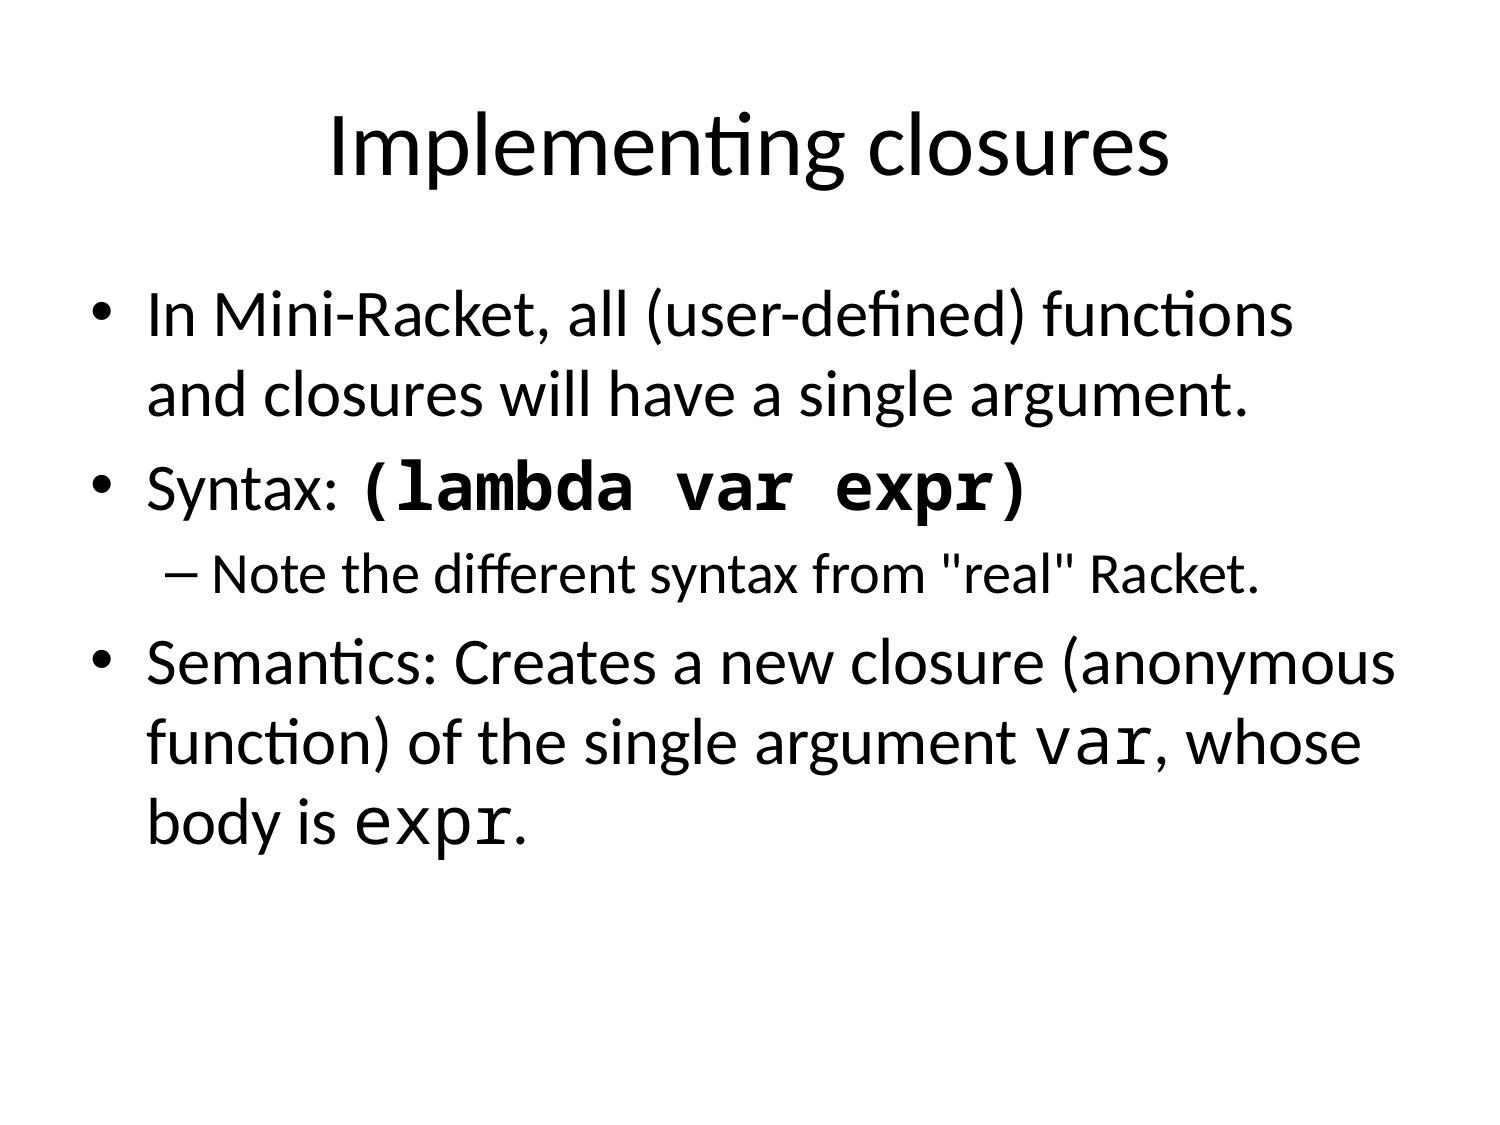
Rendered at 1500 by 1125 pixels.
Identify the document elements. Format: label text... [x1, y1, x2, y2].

title Implementing closures [75, 45, 1425, 233]
list In Mini-Racket, all (user-defined) functions and closures will have a single argument. Syntax: (lambda var expr) Note the different syntax from "real" Racket. Semantics: Creates a new closure (anonymous function) of the single argument var, whose body is expr. [75, 262, 1425, 1005]
